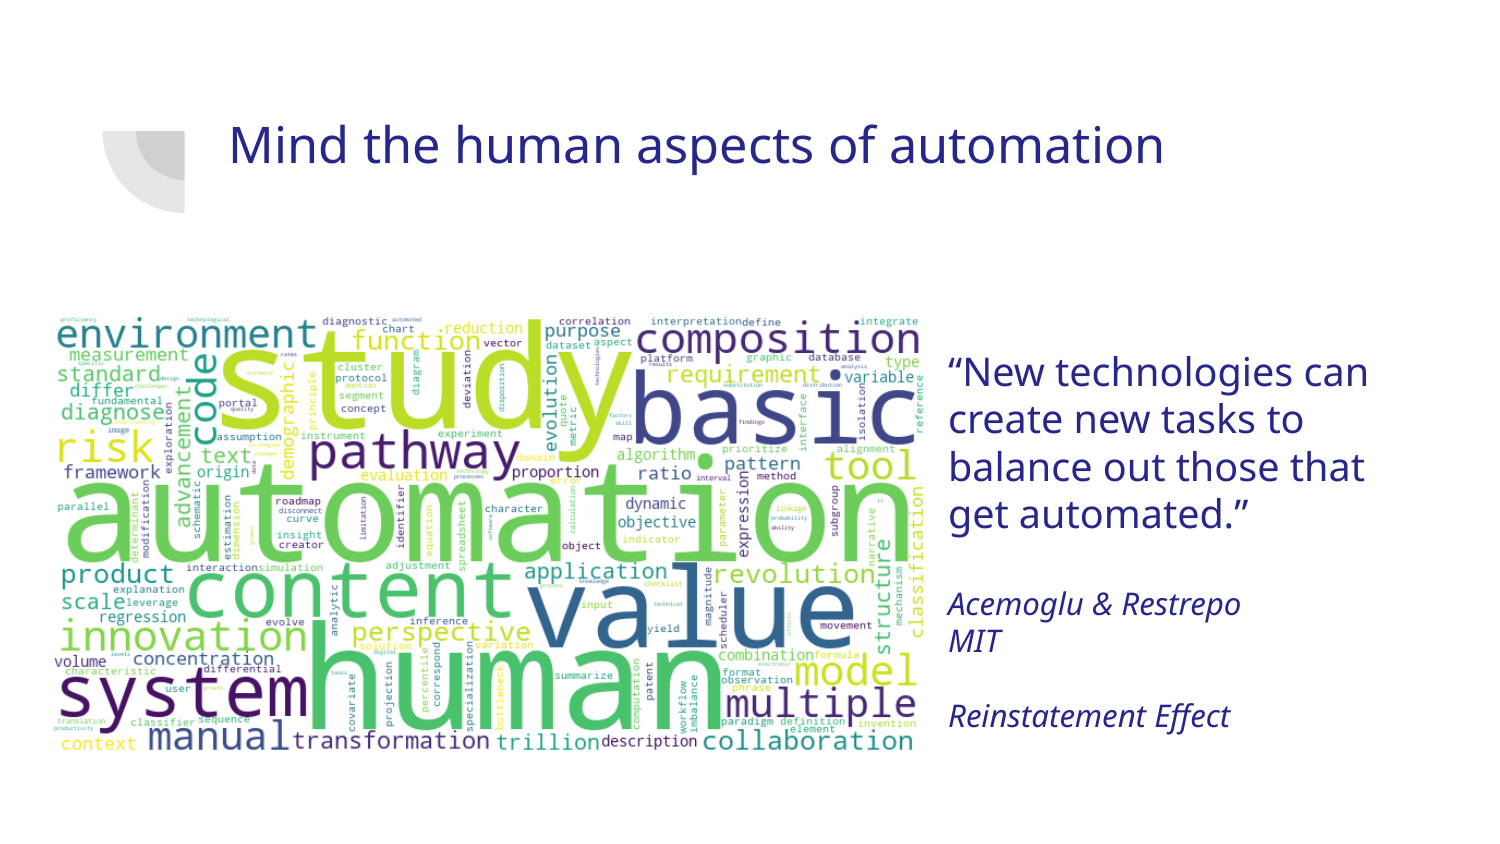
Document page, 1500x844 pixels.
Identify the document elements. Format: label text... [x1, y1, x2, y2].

picture [53, 316, 925, 753]
text_box “New technologies can create new tasks to balance out those that get automated.” Acemoglu & Restrepo MIT Reinstatement Effect [933, 331, 1420, 738]
title Mind the human aspects of automation [213, 98, 1368, 189]
